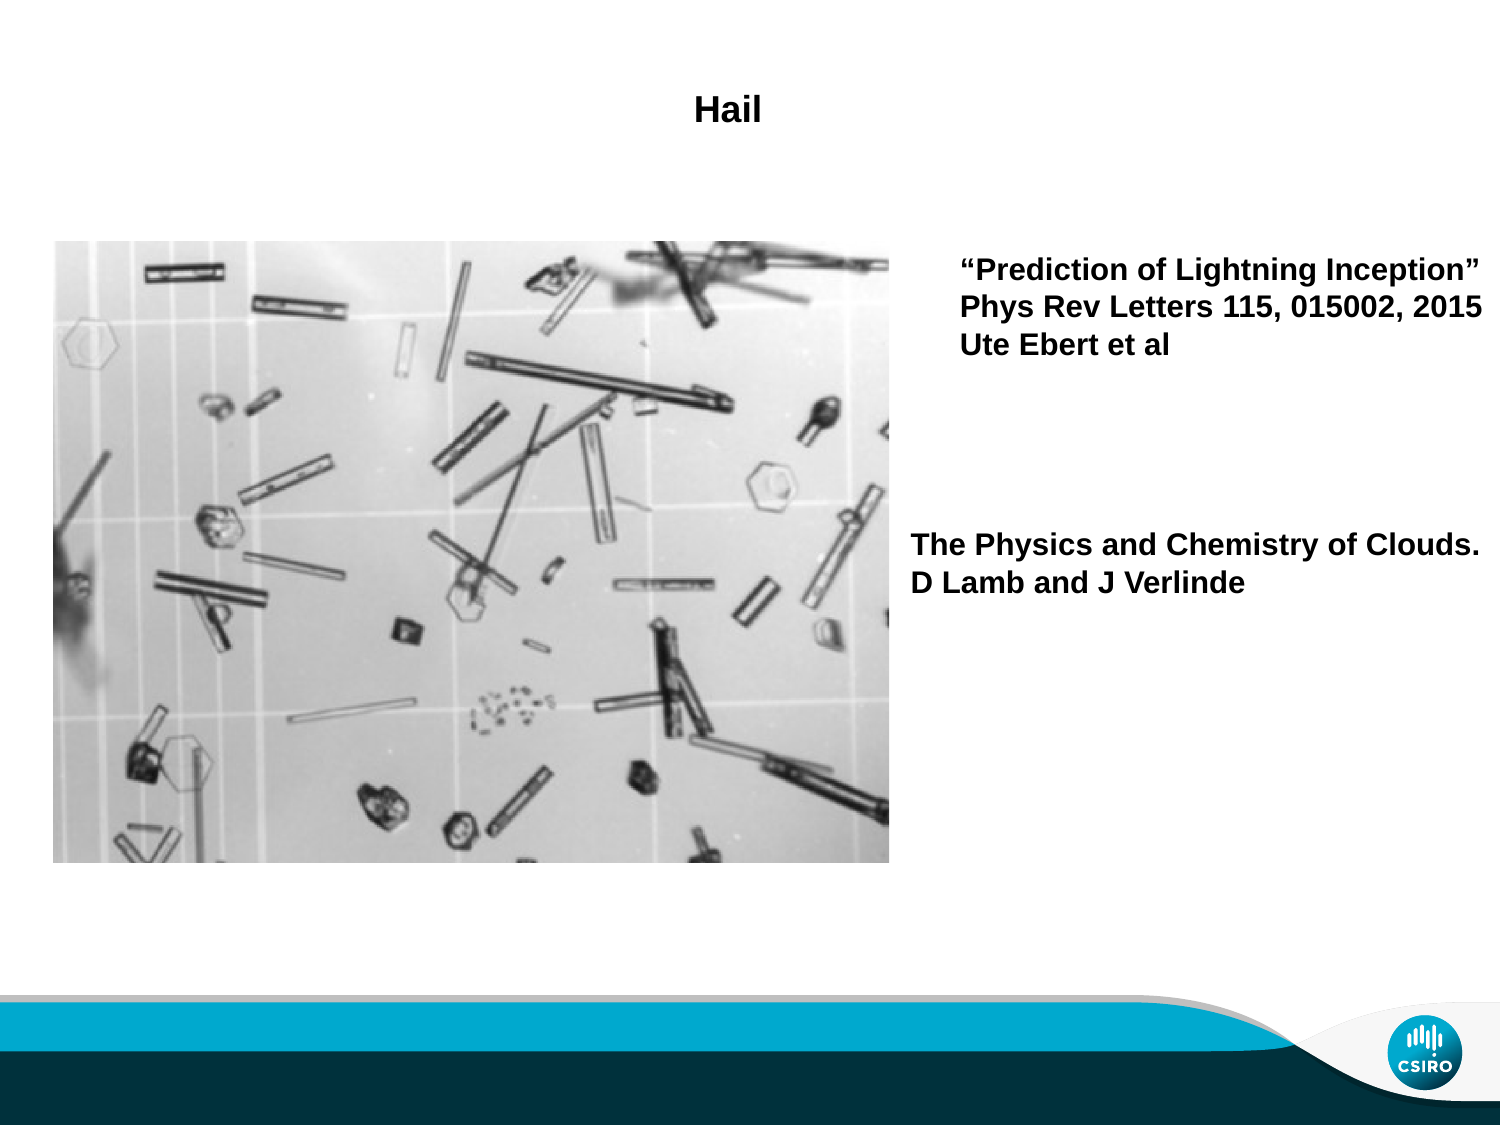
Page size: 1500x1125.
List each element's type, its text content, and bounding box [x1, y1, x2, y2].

text_box “Prediction of Lightning Inception” Phys Rev Letters 115, 015002, 2015 Ute Ebert et al [945, 241, 1499, 369]
text_box The Physics and Chemistry of Clouds. D Lamb and J Verlinde [895, 517, 1496, 607]
picture [52, 241, 890, 863]
text_box Hail [679, 78, 781, 138]
